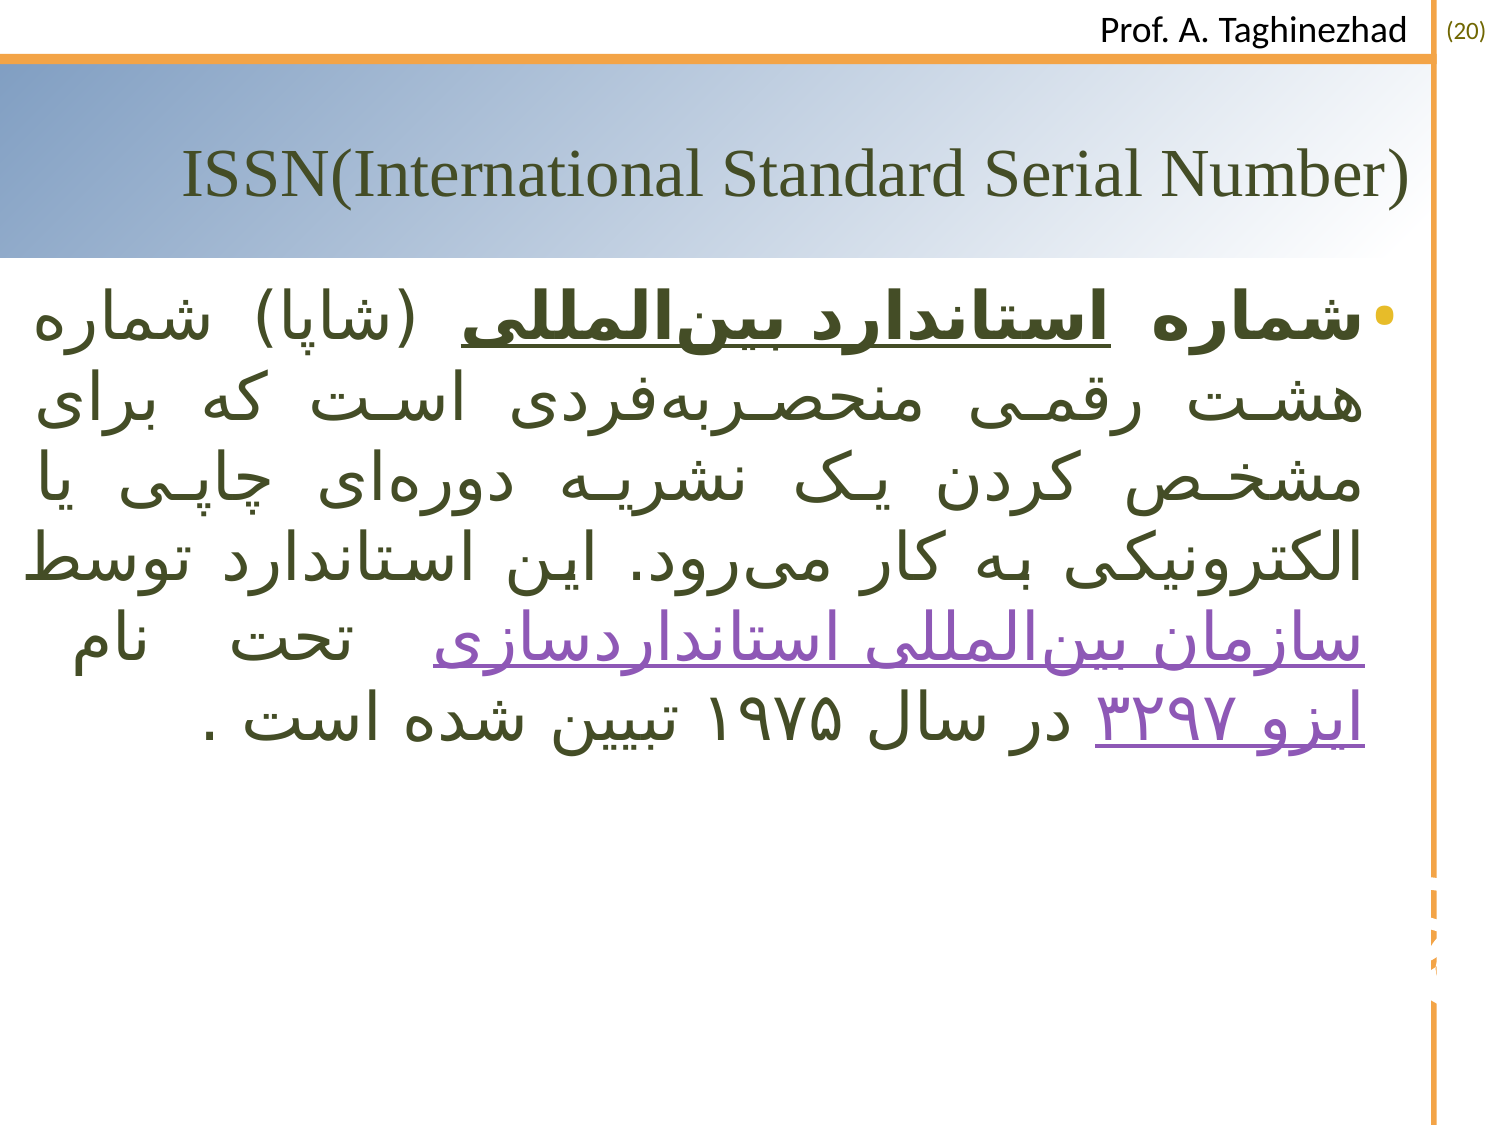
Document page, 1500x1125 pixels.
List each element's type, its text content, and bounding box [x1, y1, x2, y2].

list شماره استاندارد بین‌المللی (شاپا) شماره هشت رقمی منحصربه‌فردی است که برای مشخص کردن یک نشریه دوره‌ای چاپی یا الکترونیکی به کار می‌رود. این استاندارد توسط سازمان بین‌المللی استانداردسازی تحت نام ایزو ۳۲۹۷ در سال ۱۹۷۵ تبیین شده است . [0, 265, 1425, 1079]
title ISSN(International Standard Serial Number) [0, 105, 1425, 234]
